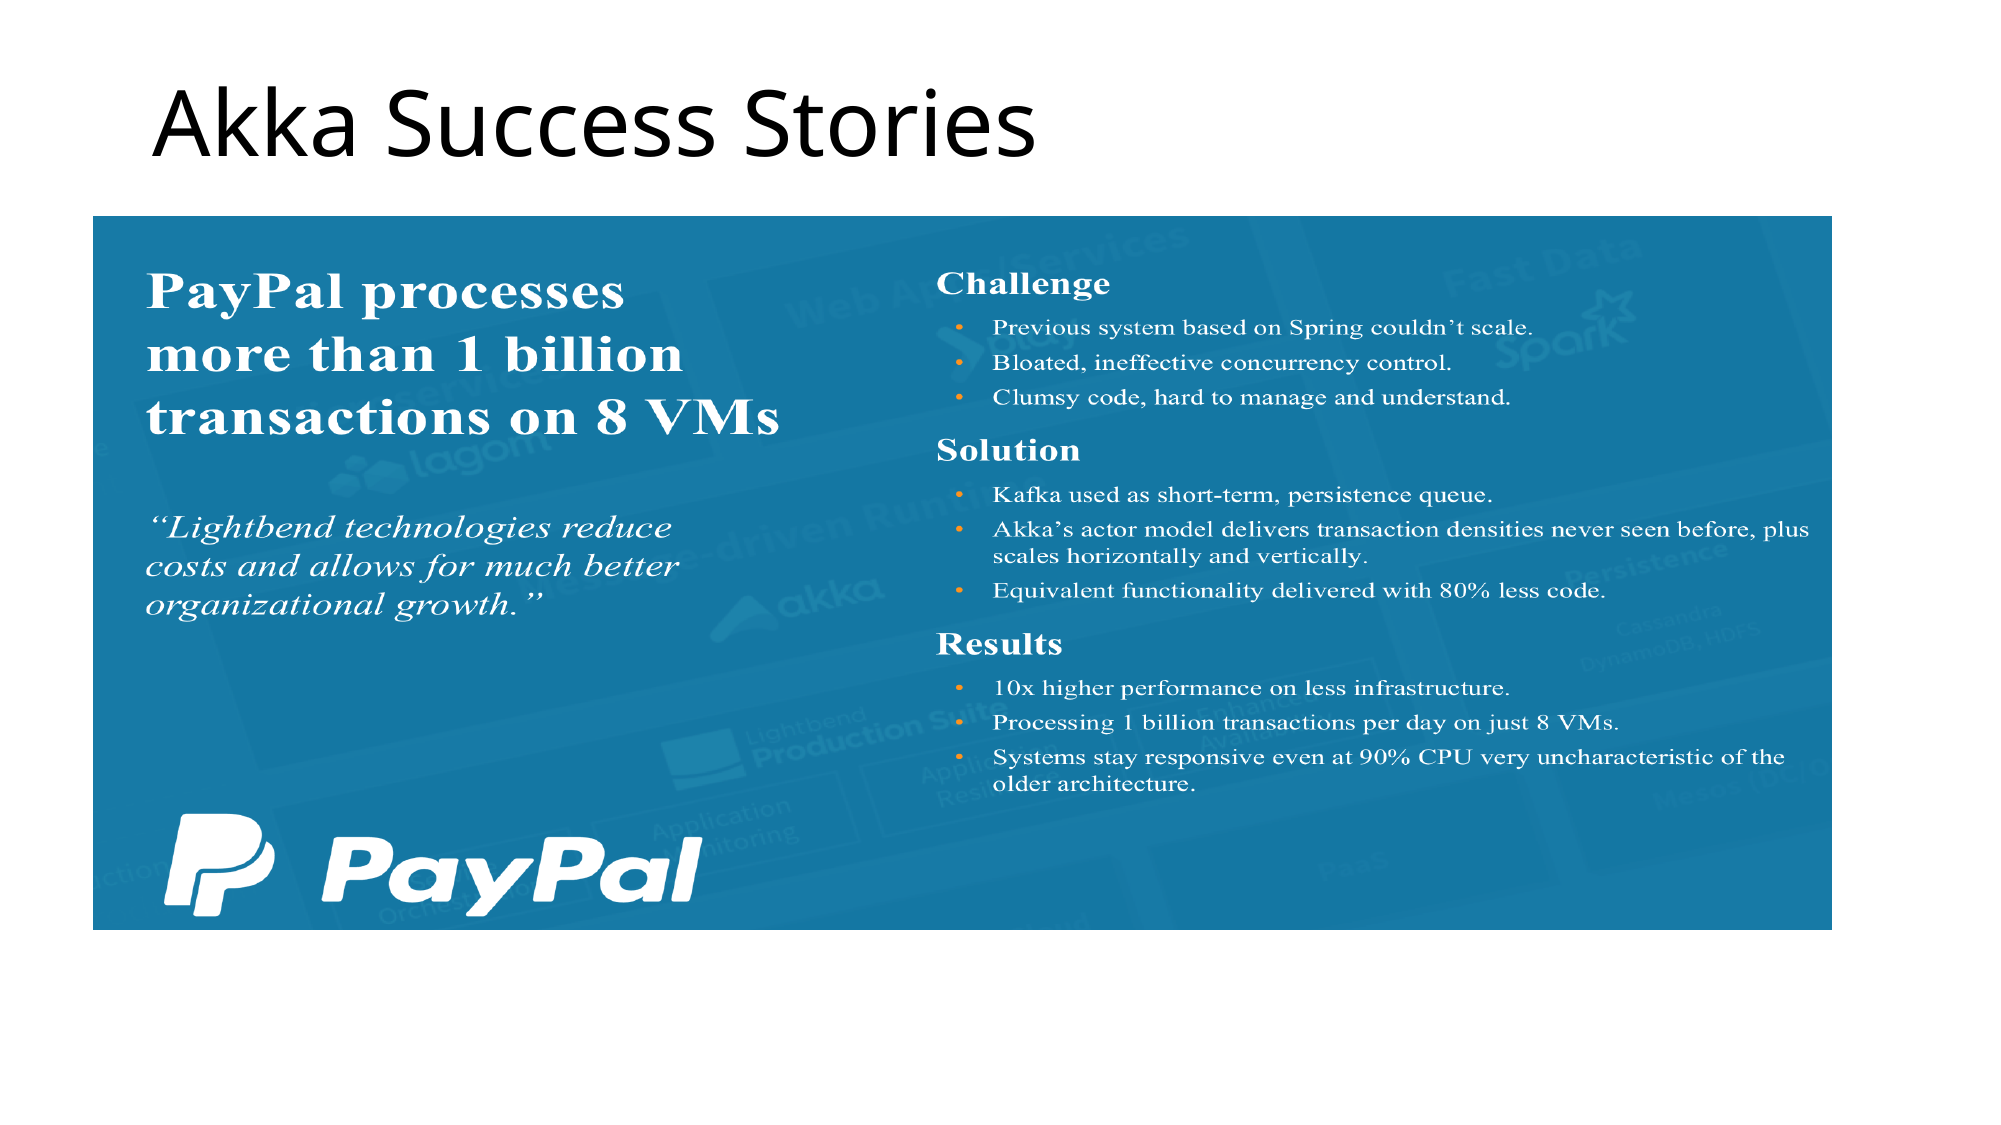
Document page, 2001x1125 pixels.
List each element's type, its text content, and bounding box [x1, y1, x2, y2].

title Akka Success Stories [137, 59, 1863, 194]
picture [93, 216, 1832, 930]
